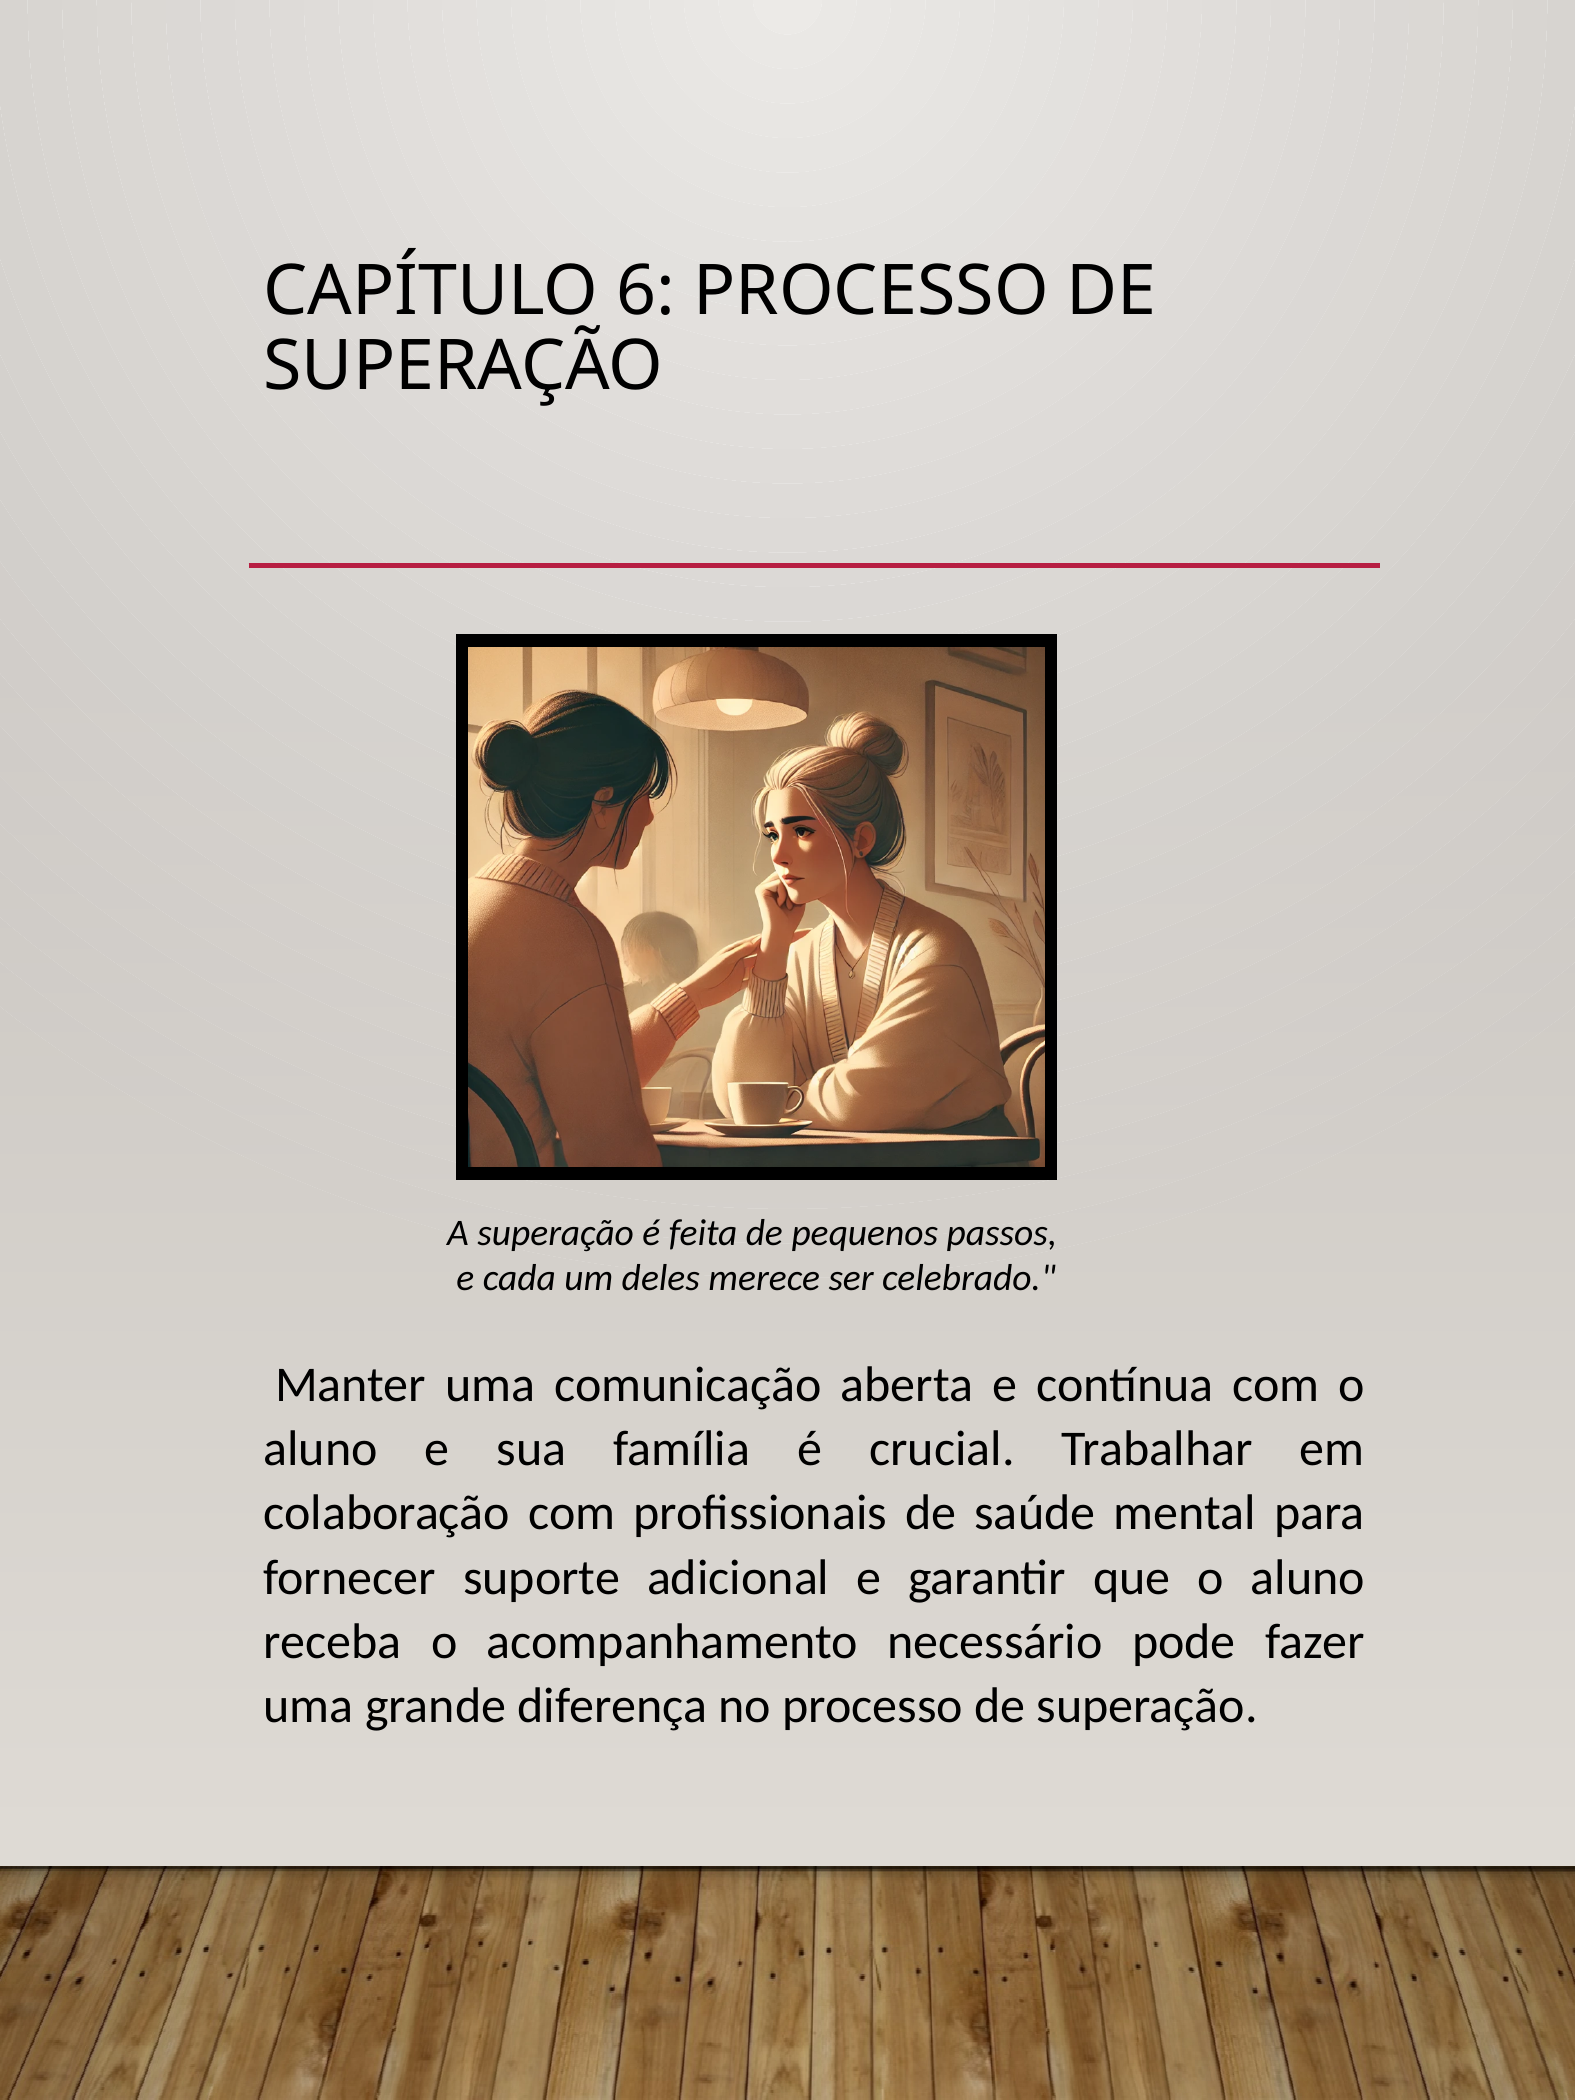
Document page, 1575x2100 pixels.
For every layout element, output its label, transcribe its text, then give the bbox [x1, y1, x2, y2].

picture [467, 646, 1046, 1168]
title Capítulo 6: Processo de Superação [248, 246, 1381, 568]
text_box A superação é feita de pequenos passos, e cada um deles merece ser celebrado." [394, 1200, 1119, 1306]
picture [0, 1866, 1575, 2100]
list Manter uma comunicação aberta e contínua com o aluno e sua família é crucial. Trabalhar em colaboração com profissionais de saúde mental para fornecer suporte adicional e garantir que o aluno receba o acompanhamento necessário pode fazer uma grande diferença no processo de superação. [248, 1339, 1381, 1854]
